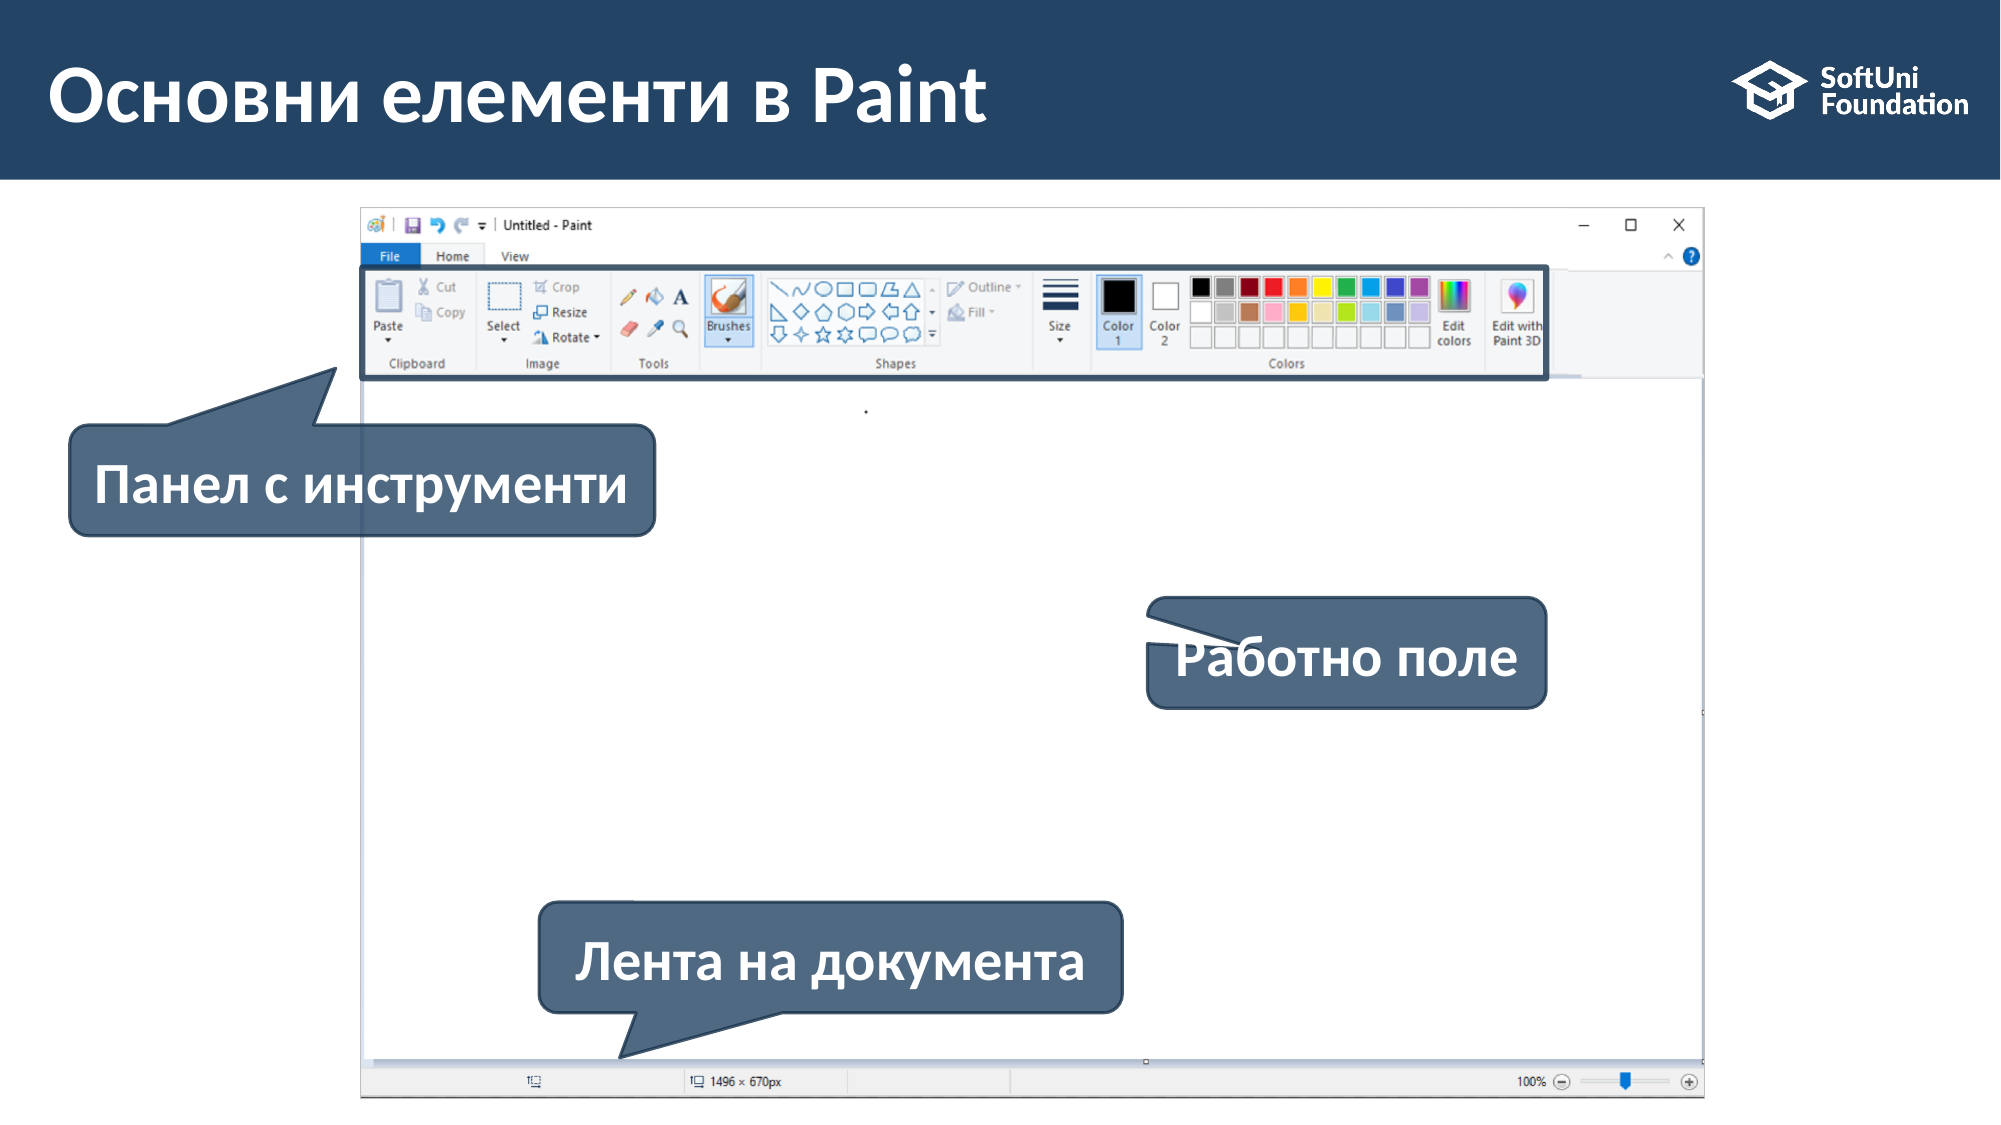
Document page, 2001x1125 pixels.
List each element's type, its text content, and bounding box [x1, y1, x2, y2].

picture [360, 207, 1705, 1099]
picture [1731, 60, 1968, 120]
title Основни елементи в Paint [31, 16, 1716, 162]
text_box Панел с инструменти [67, 366, 355, 538]
